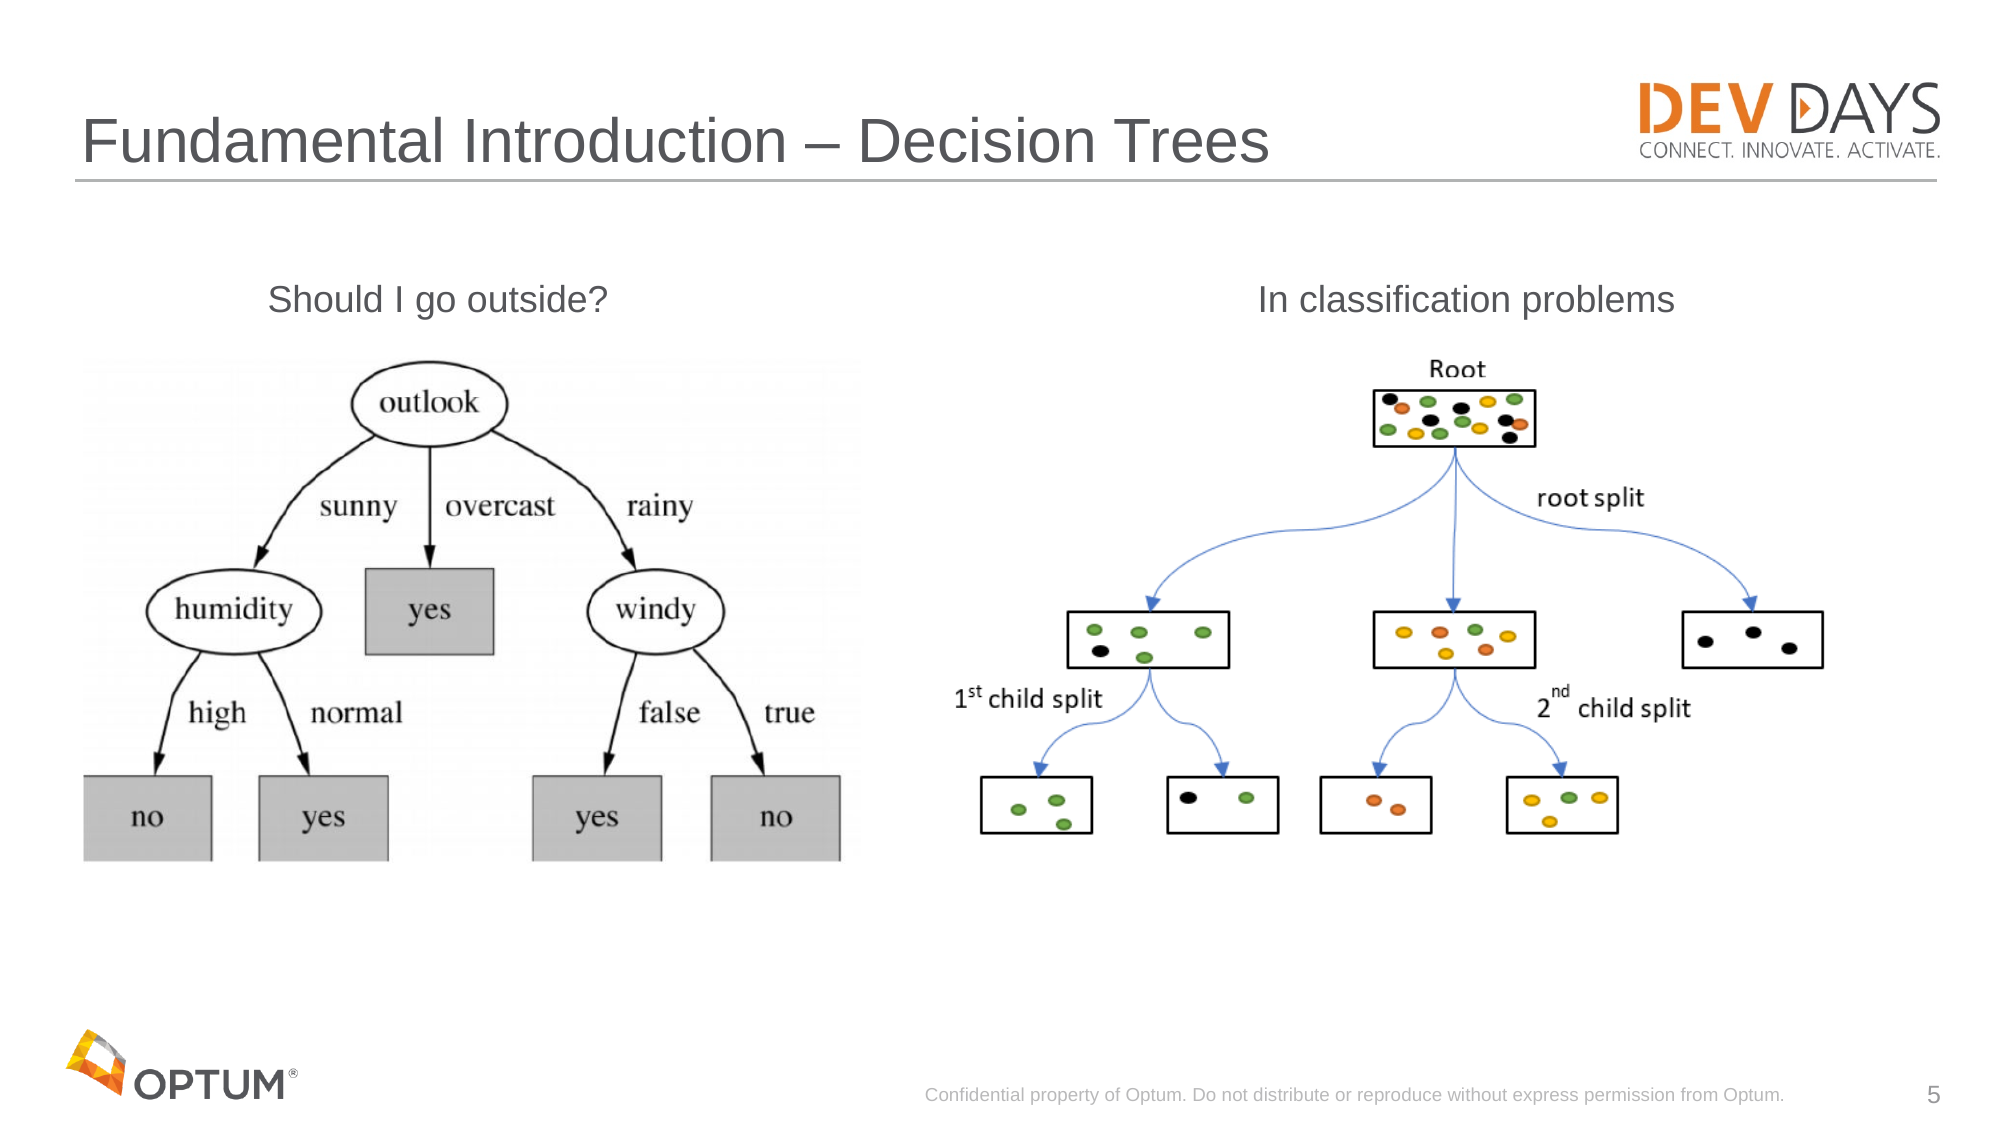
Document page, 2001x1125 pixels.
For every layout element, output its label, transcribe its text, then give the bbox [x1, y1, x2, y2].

slide_number 5 [1841, 1064, 1942, 1124]
picture [26, 324, 1936, 912]
footer Confidential property of Optum. Do not distribute or reproduce without express permission from Optum. [868, 1064, 1841, 1124]
text_box Should I go outside? [252, 268, 749, 324]
text_box In classification problems [1242, 268, 1739, 328]
picture [1630, 74, 1953, 167]
title Fundamental Introduction – Decision Trees [81, 0, 1416, 177]
picture [64, 1027, 299, 1101]
